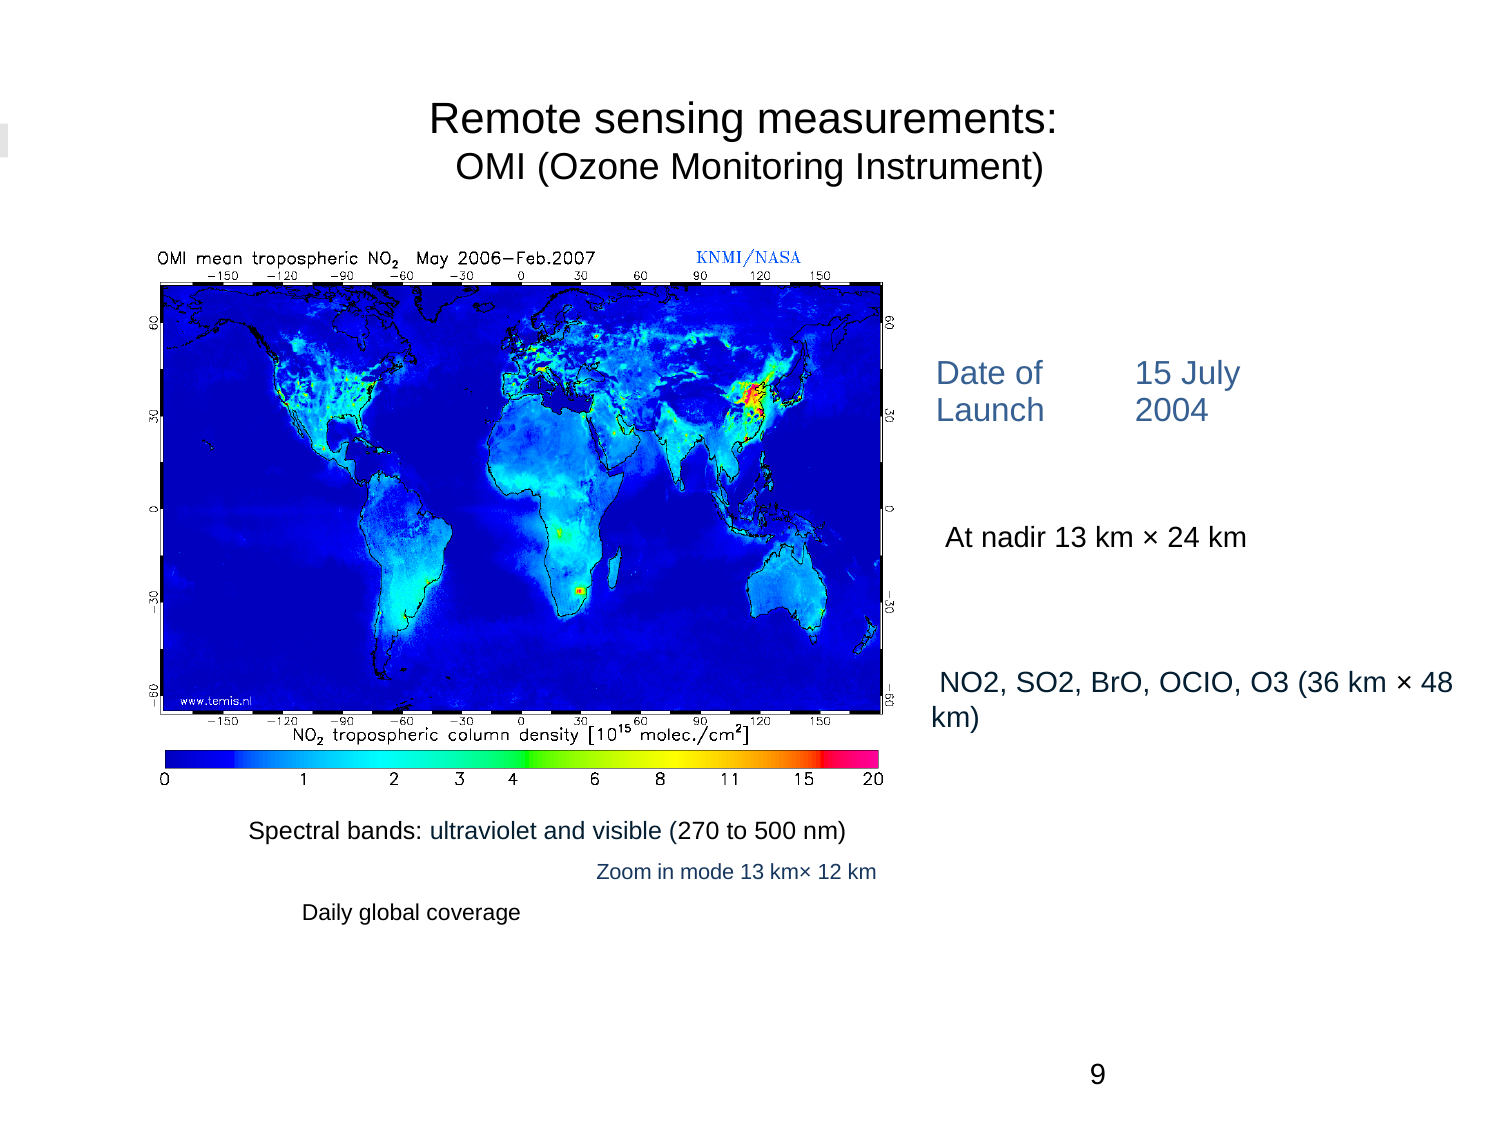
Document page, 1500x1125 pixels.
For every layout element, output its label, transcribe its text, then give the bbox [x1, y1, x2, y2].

text_box Daily global coverage [287, 890, 537, 933]
text_box Spectral bands: ultraviolet and visible (270 to 500 nm) [233, 809, 883, 853]
table_header 15 July 2004 [1129, 349, 1261, 440]
text_box Zoom in mode 13 km× 12 km [581, 849, 899, 891]
text_box NO2, SO2, BrO, OCIO, O3 (36 km × 48 km) [916, 656, 1493, 741]
text_box At nadir 13 km × 24 km [930, 510, 1263, 561]
title Remote sensing measurements: OMI (Ozone Monitoring Instrument) [75, 45, 1425, 233]
text_box [0, 123, 8, 158]
table_header Date of Launch [930, 349, 1129, 440]
slide_number 9 [1074, 1042, 1425, 1103]
picture [142, 240, 900, 800]
